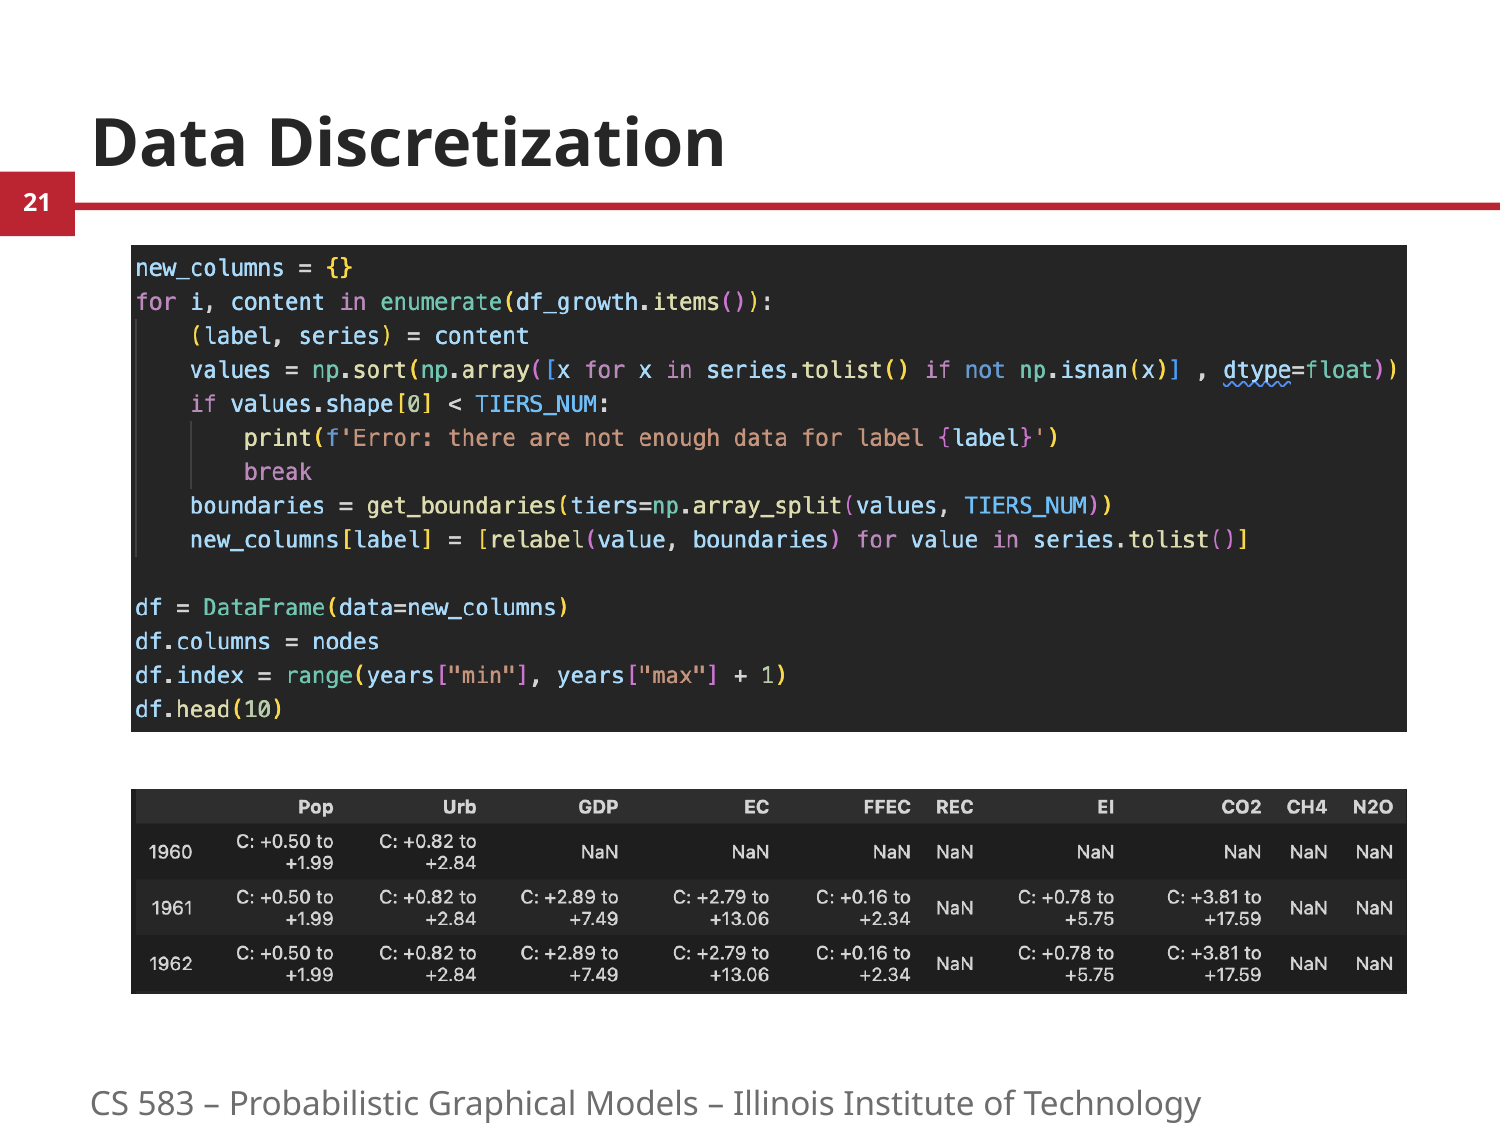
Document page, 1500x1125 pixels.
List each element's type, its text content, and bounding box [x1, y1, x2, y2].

picture [130, 245, 1407, 732]
footer CS 583 – Probabilistic Graphical Models – Illinois Institute of Technology [75, 1074, 1438, 1125]
picture [130, 788, 1407, 995]
title Data Discretization [75, 56, 1463, 188]
